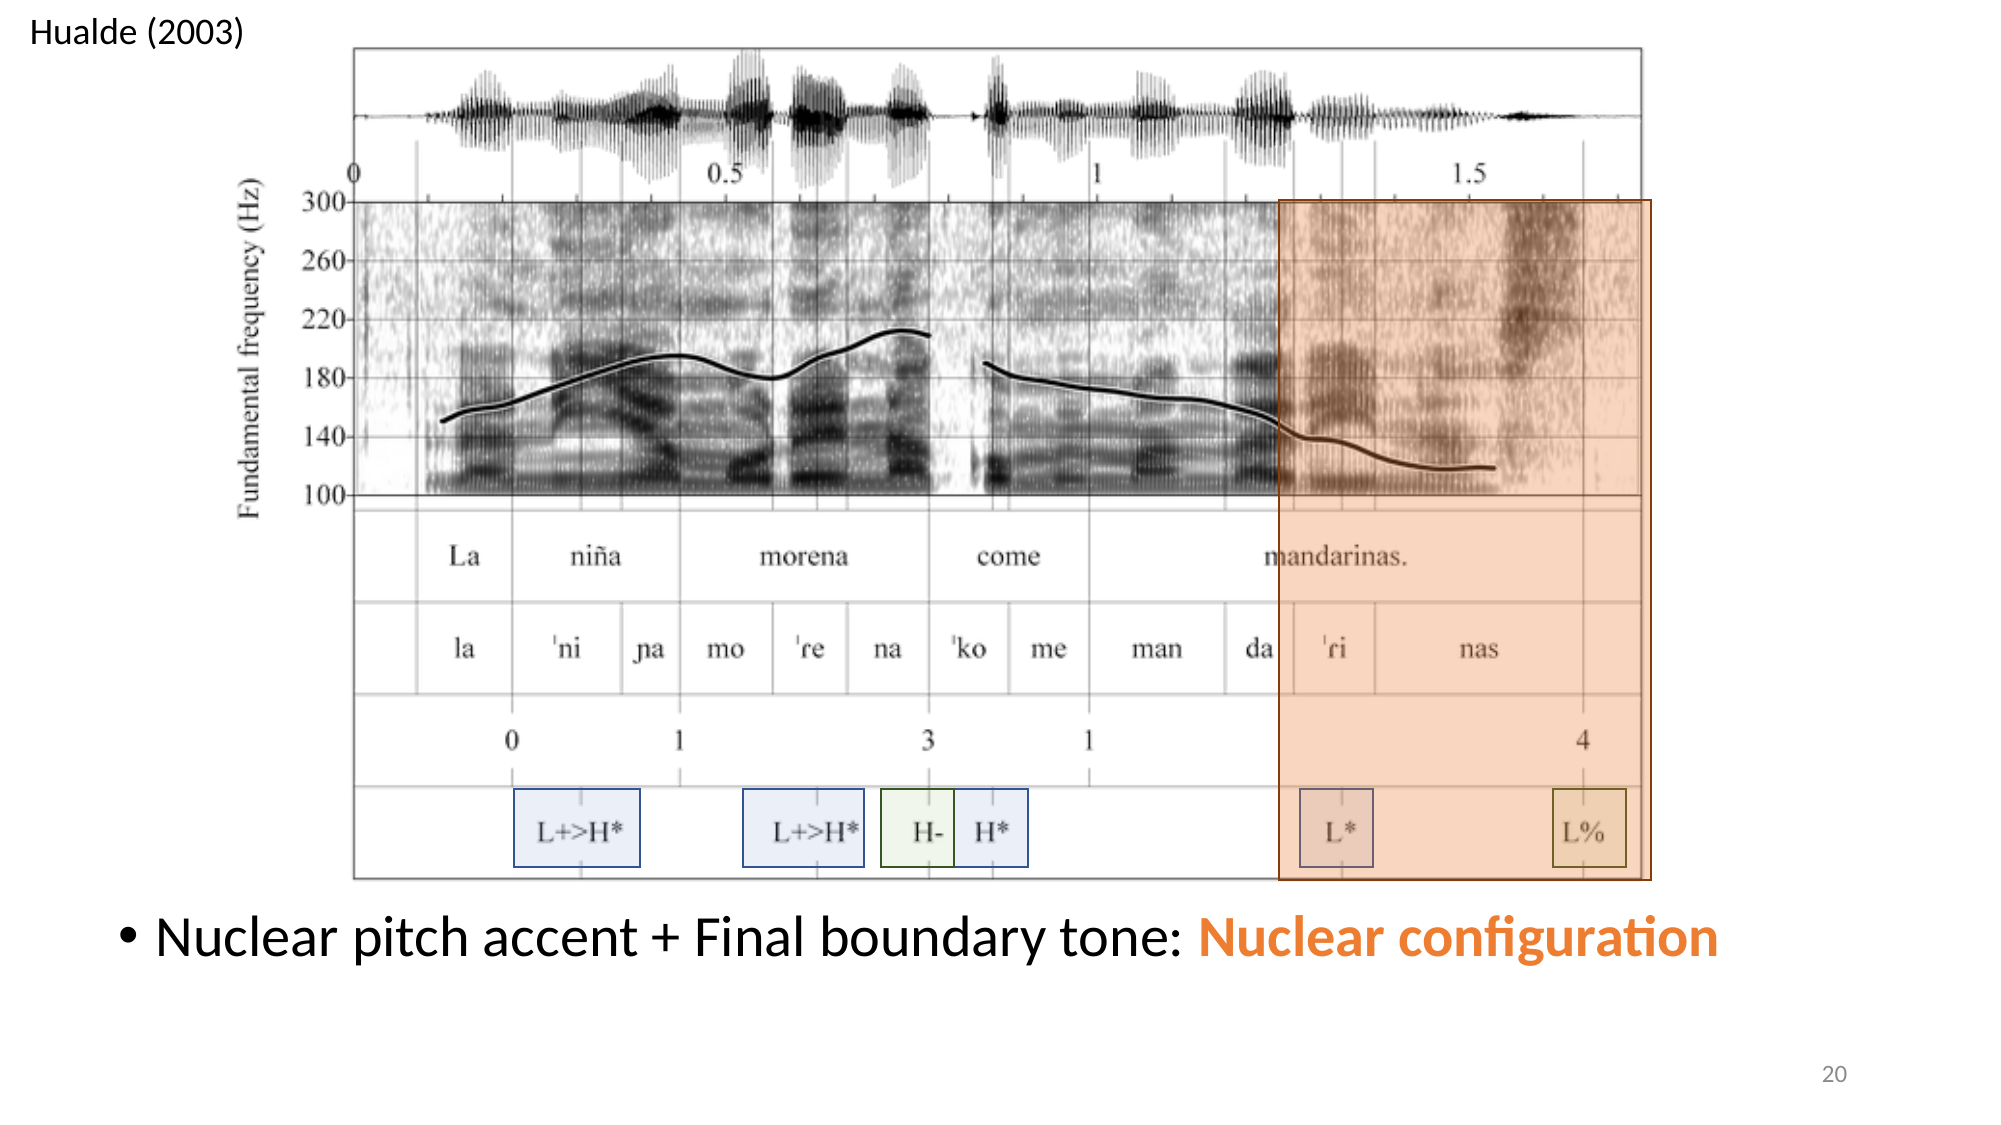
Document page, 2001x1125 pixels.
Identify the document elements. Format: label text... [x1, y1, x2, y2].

picture [228, 0, 1772, 965]
list Nuclear pitch accent + Final boundary tone: Nuclear configuration [103, 899, 1828, 1125]
slide_number 20 [1412, 1042, 1863, 1103]
text_box Hualde (2003) [15, 0, 228, 60]
